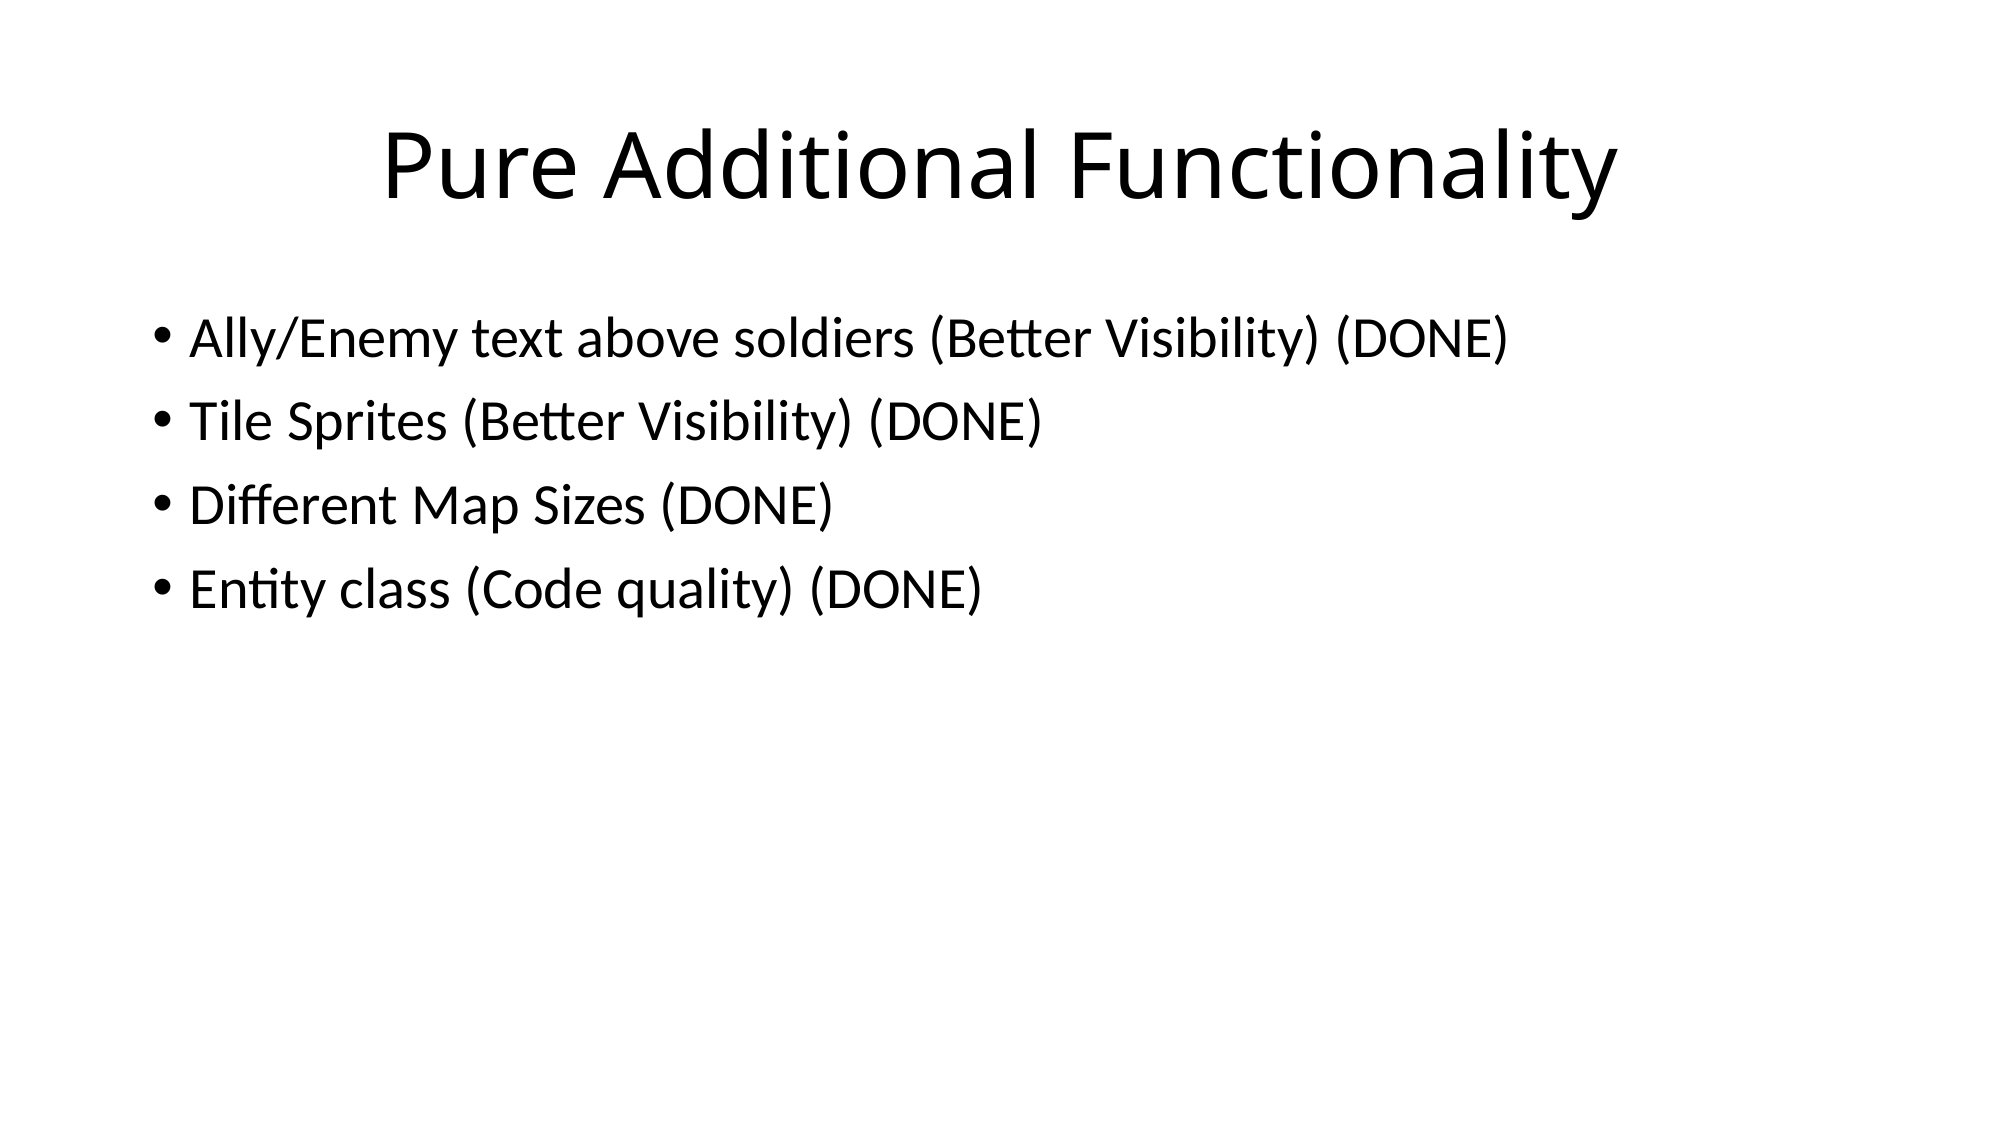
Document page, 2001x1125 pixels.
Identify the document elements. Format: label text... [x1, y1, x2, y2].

list Ally/Enemy text above soldiers (Better Visibility) (DONE) Tile Sprites (Better Visibility) (DONE) Different Map Sizes (DONE) Entity class (Code quality) (DONE) [137, 299, 1863, 1014]
title Pure Additional Functionality [137, 59, 1863, 278]
